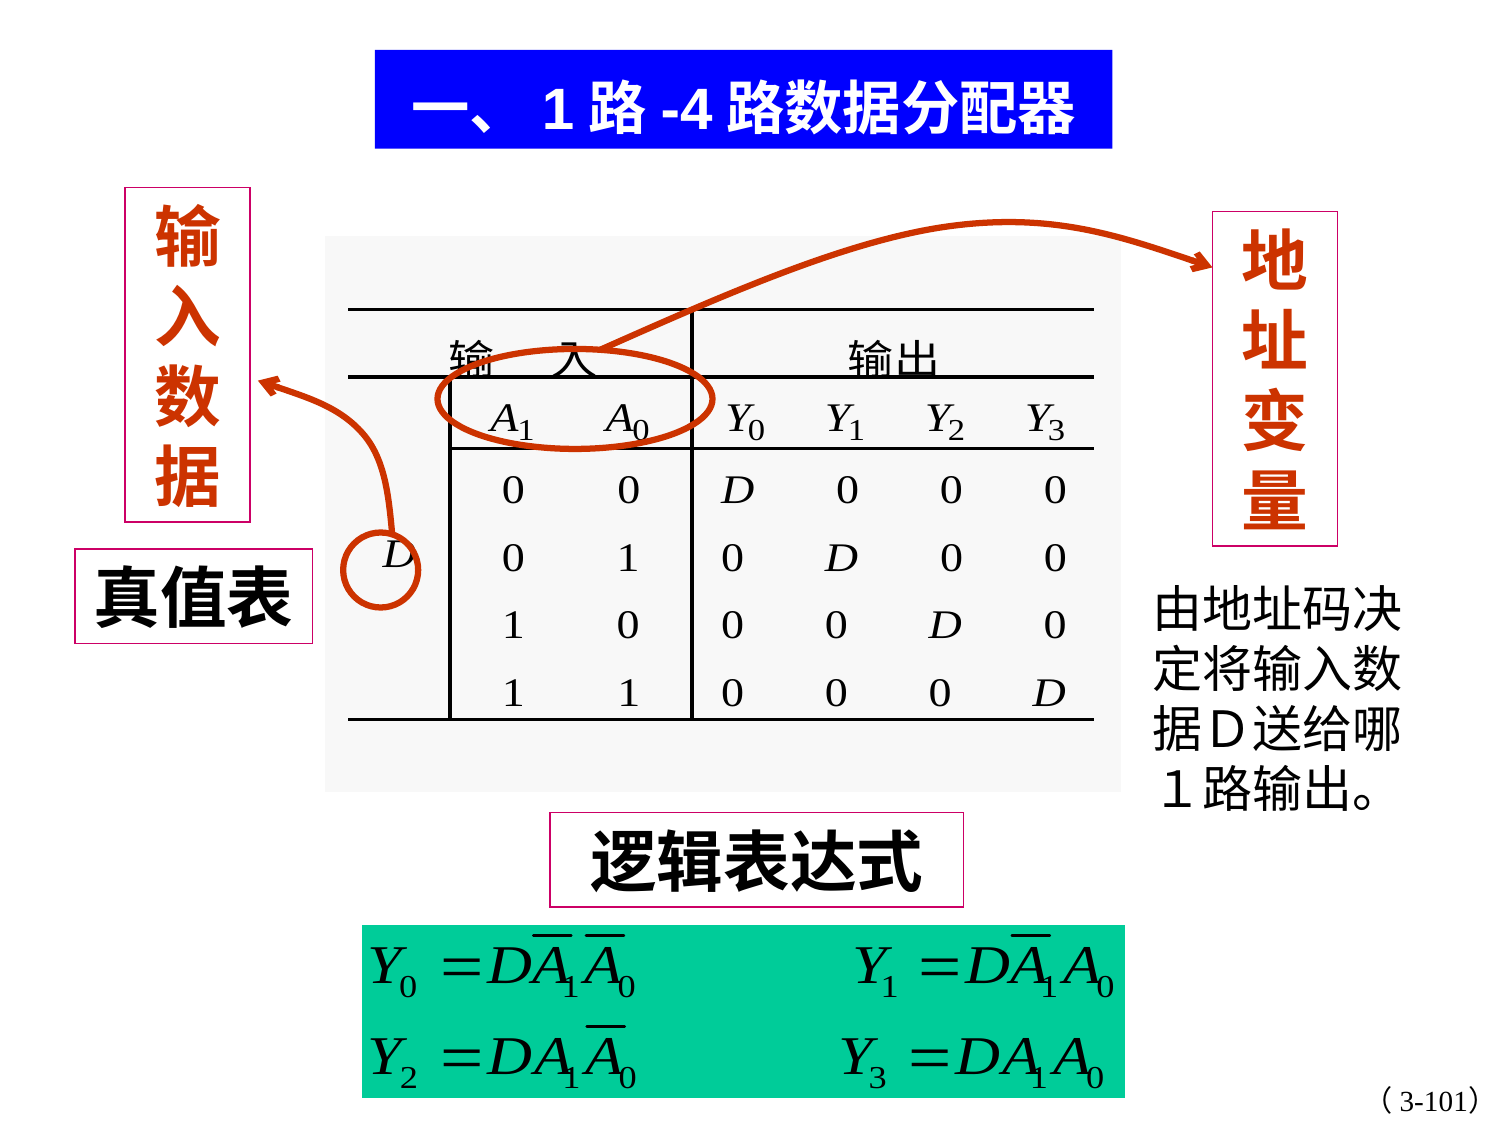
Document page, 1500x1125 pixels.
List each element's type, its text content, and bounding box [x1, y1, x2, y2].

text_box 真值表 [74, 548, 313, 644]
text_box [324, 236, 1121, 793]
text_box 逻辑表达式 [549, 812, 964, 908]
text_box 一、1路-4路数据分配器 [374, 49, 1113, 149]
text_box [362, 924, 1125, 1098]
slide_number （3-101） [1200, 1074, 1500, 1125]
text_box [257, 378, 324, 456]
text_box 地址变量 [1212, 211, 1338, 546]
text_box 由地址码决定将输入数据Ｄ送给哪１路输出。 [1137, 570, 1425, 825]
text_box [1121, 238, 1213, 280]
text_box [897, 222, 1114, 236]
text_box 输入数据 [125, 187, 250, 522]
